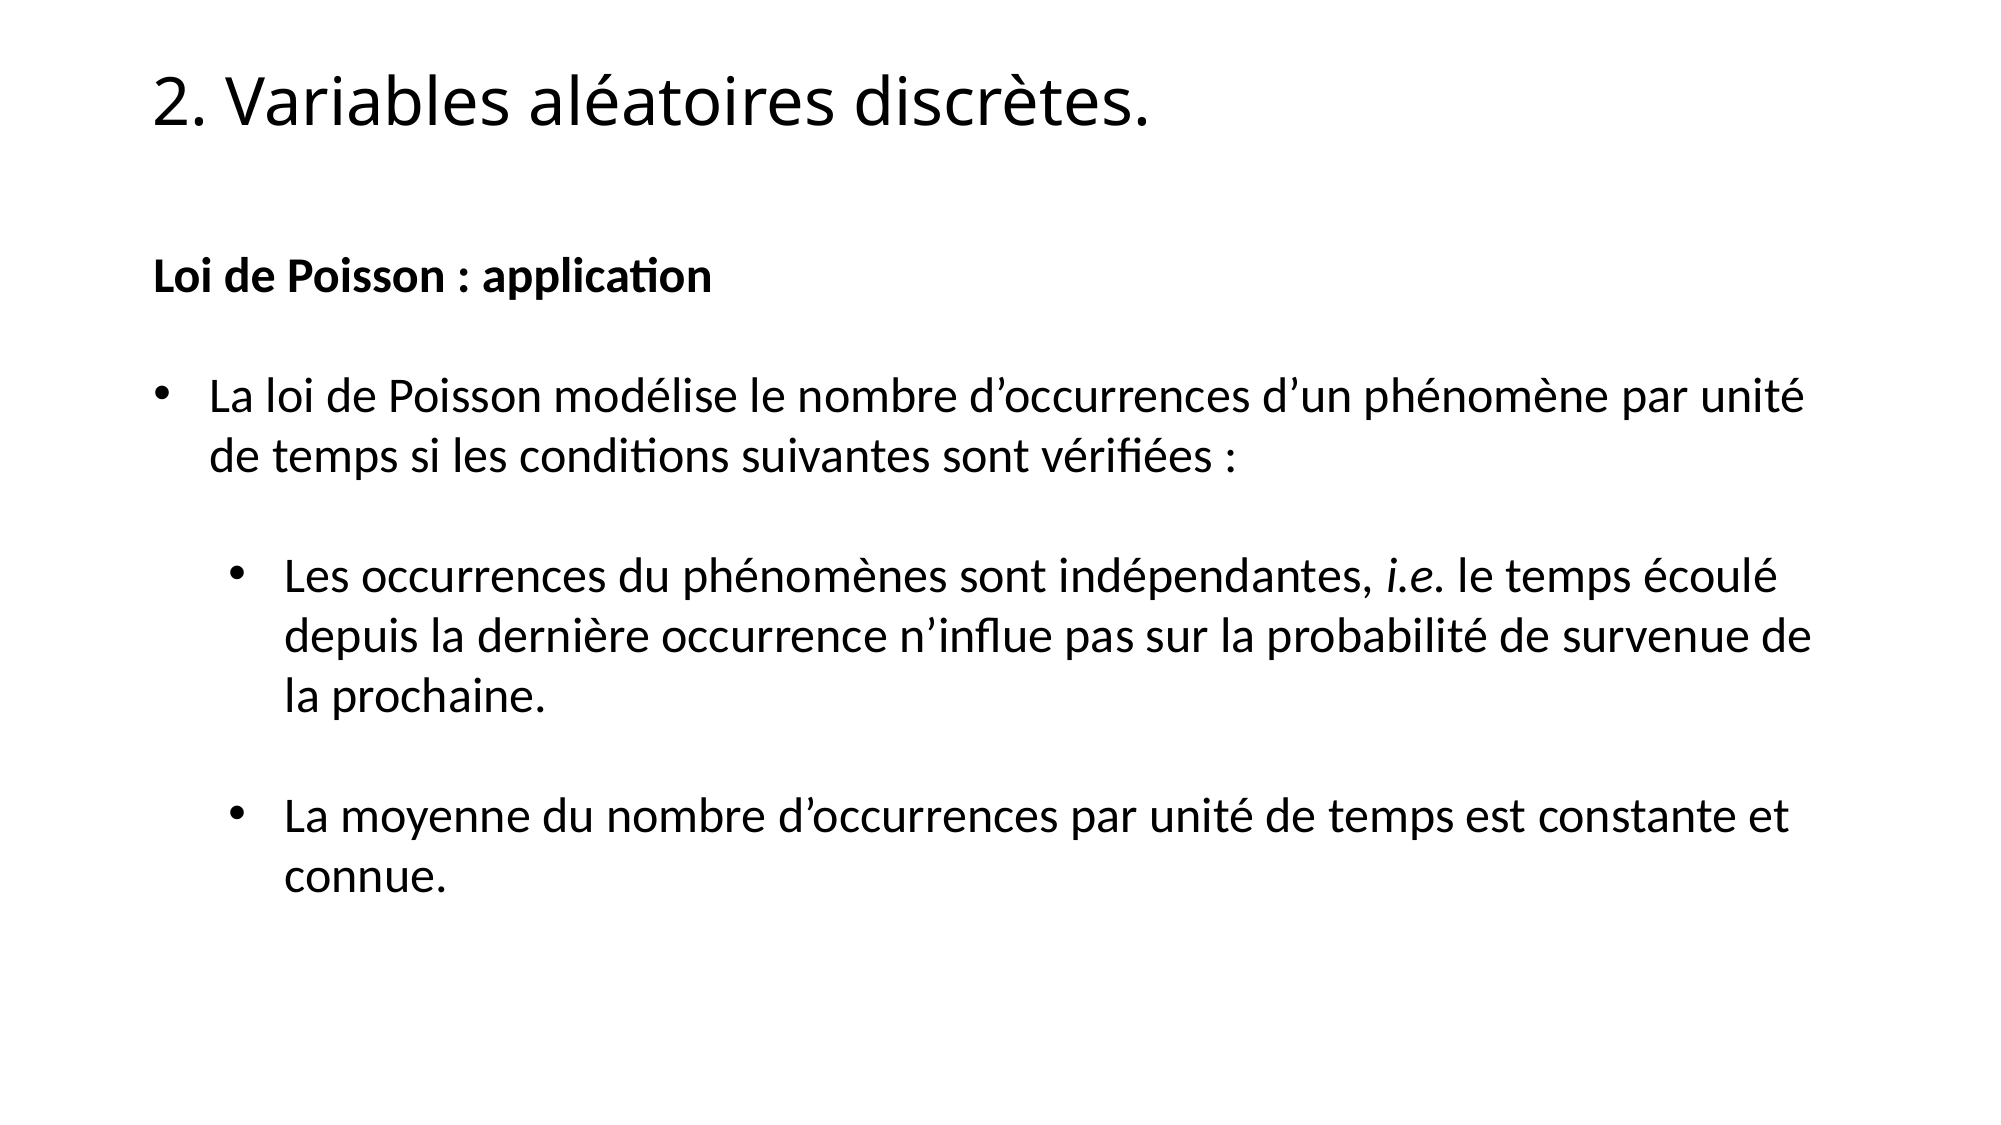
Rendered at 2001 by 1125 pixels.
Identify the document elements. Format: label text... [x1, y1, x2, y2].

text_box Loi de Poisson : application La loi de Poisson modélise le nombre d’occurrences d’un phénomène par unité de temps si les conditions suivantes sont vérifiées : Les occurrences du phénomènes sont indépendantes, i.e. le temps écoulé depuis la dernière occurrence n’influe pas sur la probabilité de survenue de la prochaine. La moyenne du nombre d’occurrences par unité de temps est constante et connue. [138, 234, 1866, 910]
text_box 2. Variables aléatoires discrètes. [137, 59, 1863, 155]
